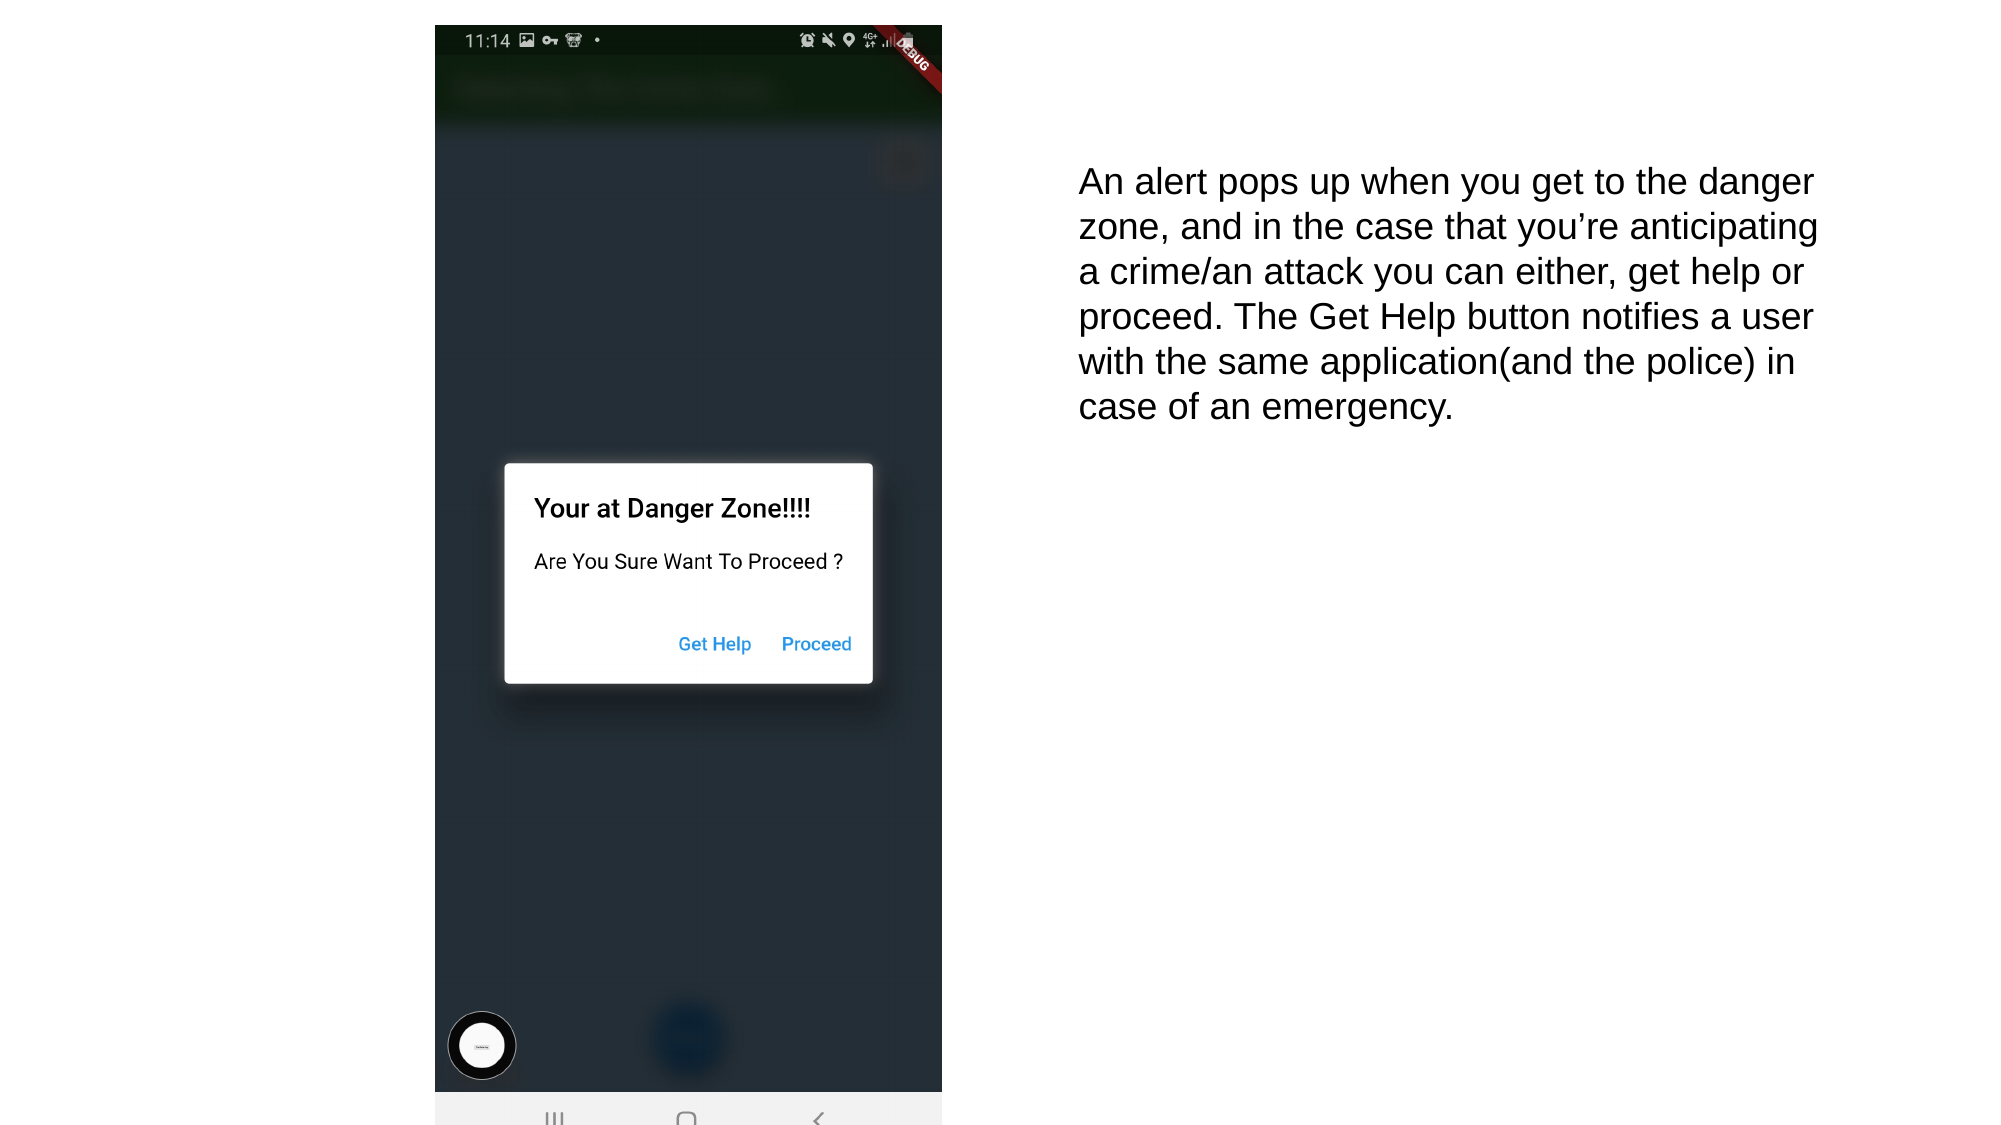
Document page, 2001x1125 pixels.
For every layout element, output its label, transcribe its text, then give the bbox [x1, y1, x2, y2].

picture [435, 25, 942, 1125]
text_box An alert pops up when you get to the danger zone, and in the case that you’re anticipating a crime/an attack you can either, get help or proceed. The Get Help button notifies a user with the same application(and the police) in case of an emergency. [1063, 149, 1849, 435]
